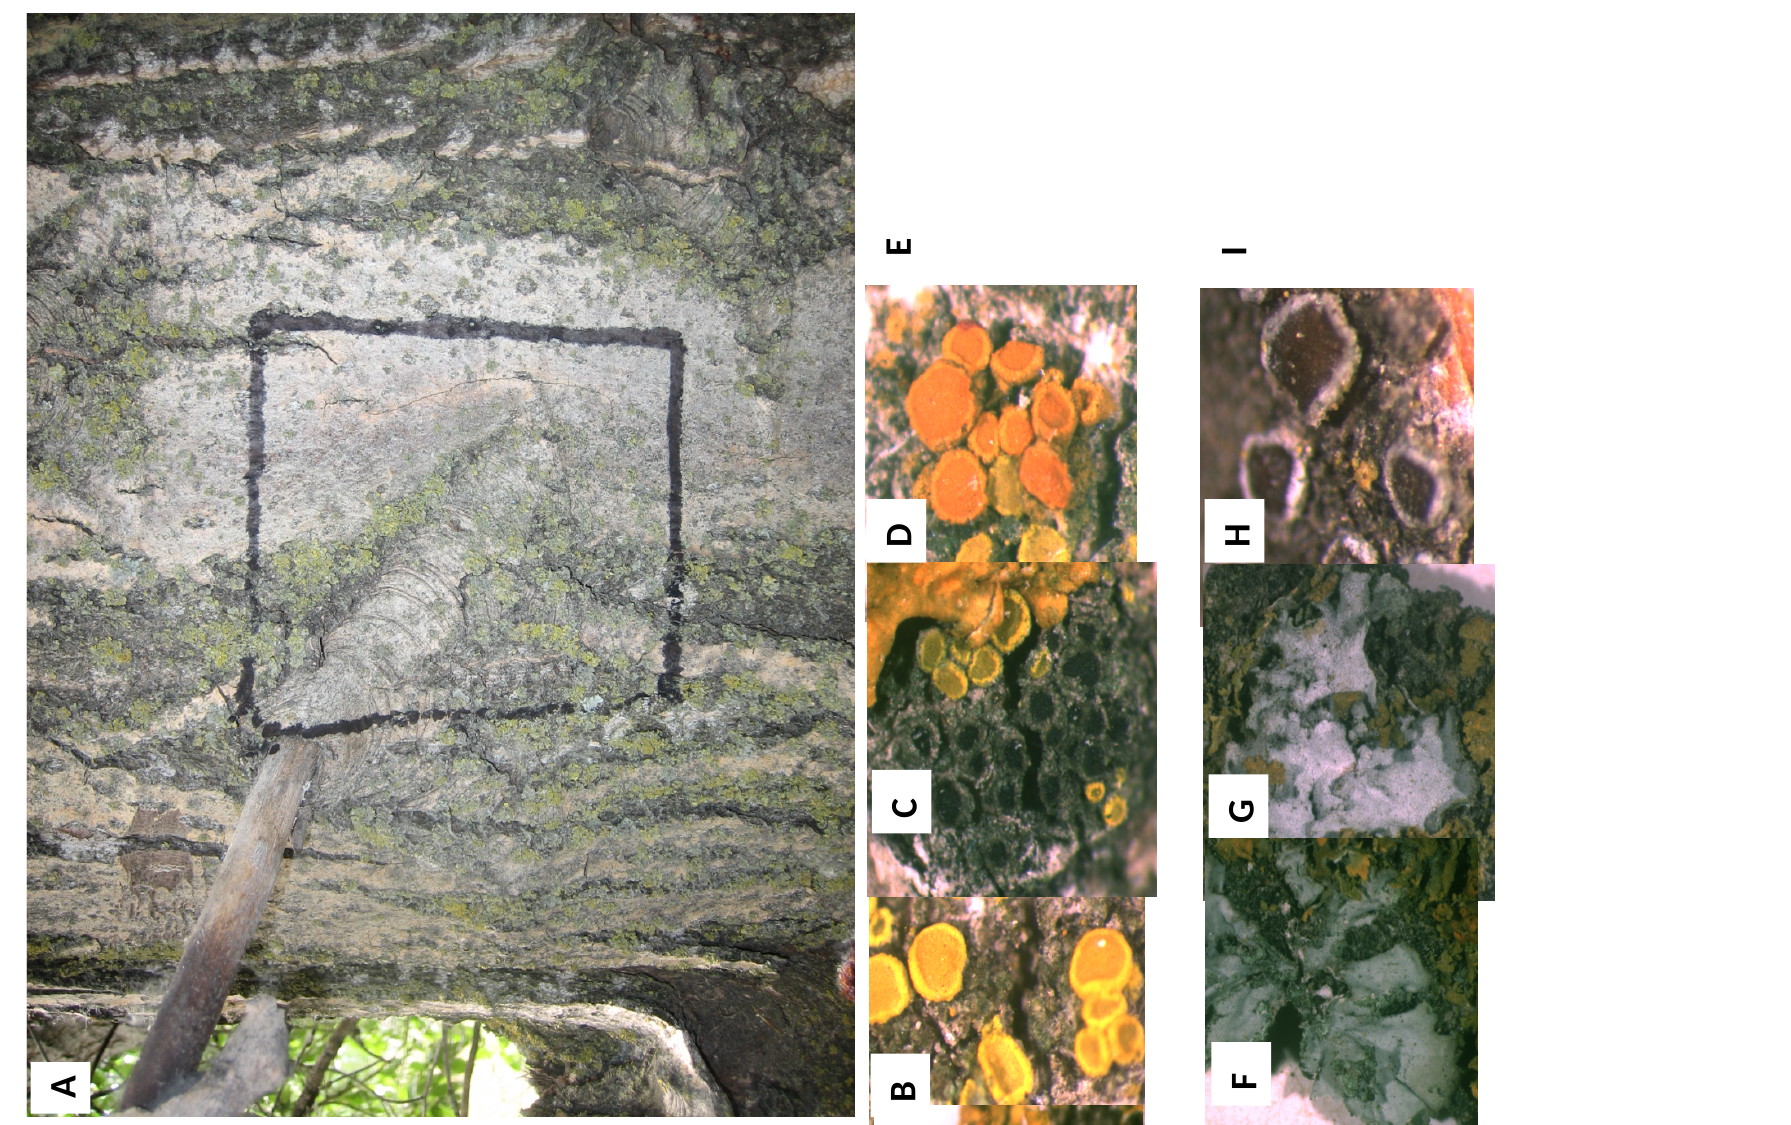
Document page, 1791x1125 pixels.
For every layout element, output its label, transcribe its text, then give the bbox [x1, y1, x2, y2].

picture [0, 14, 1145, 1125]
picture [1205, 903, 1478, 1125]
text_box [650, 226, 1755, 903]
text_box A [30, 1062, 91, 1114]
